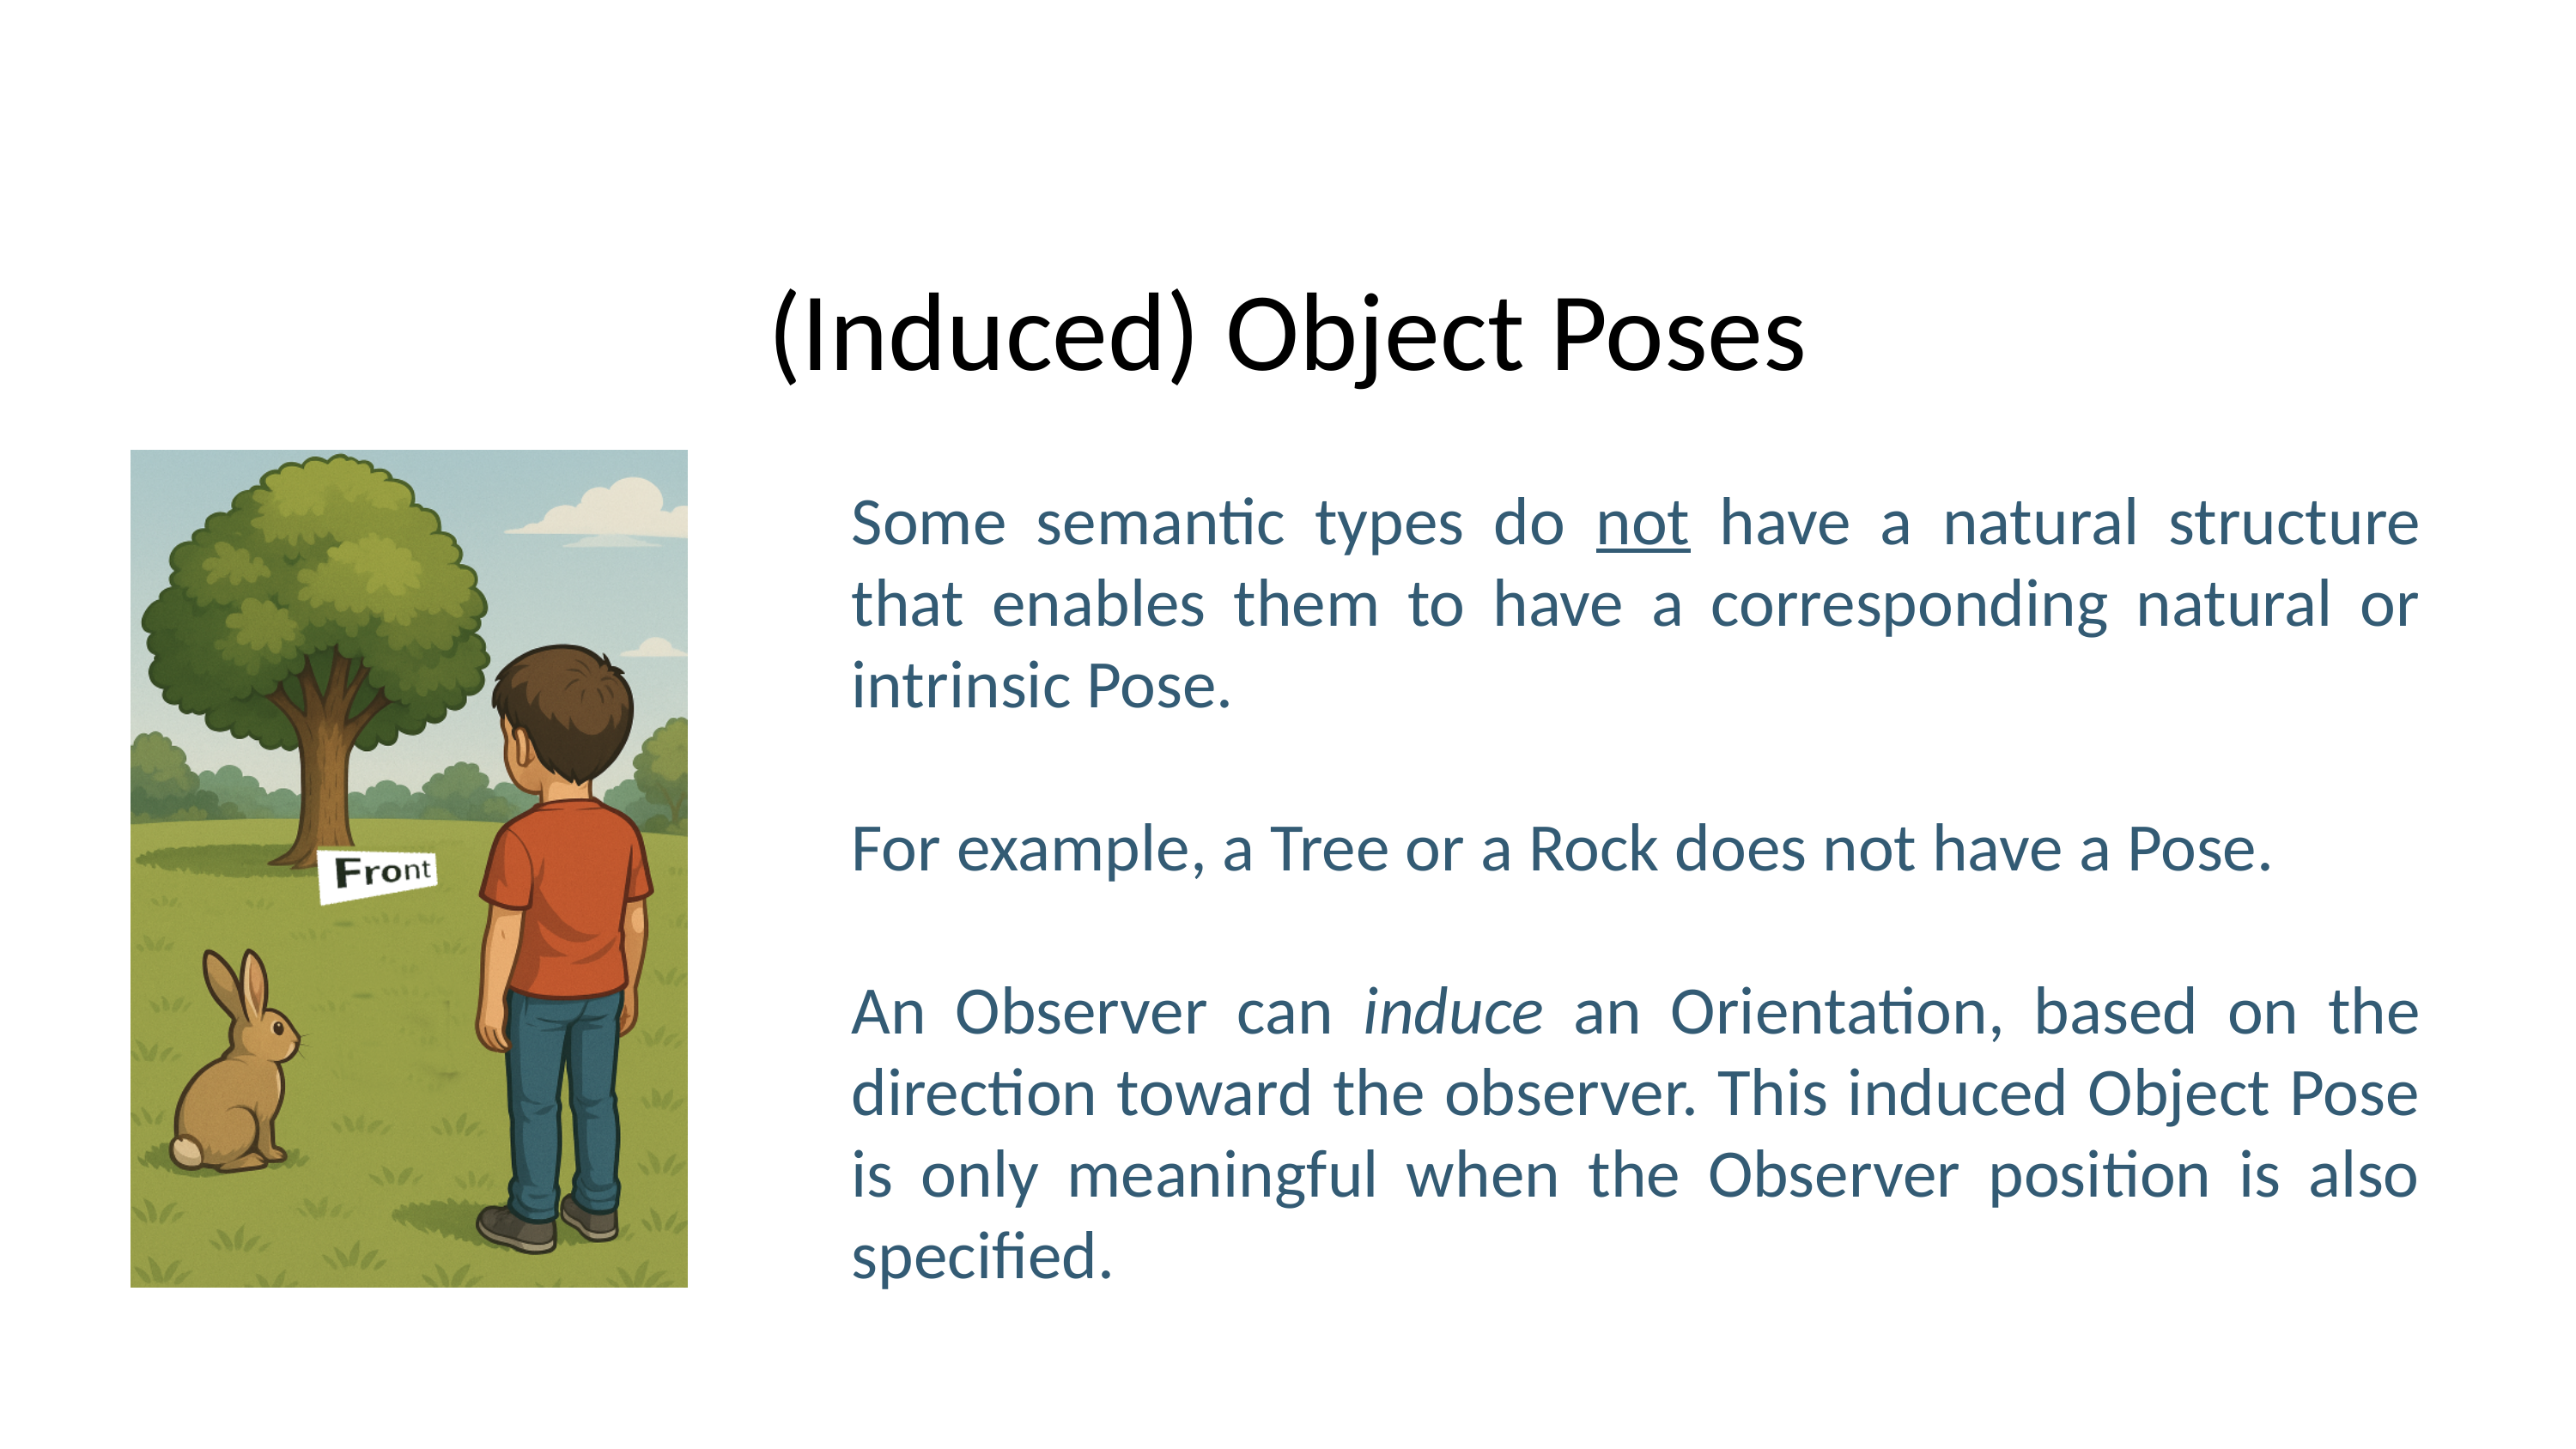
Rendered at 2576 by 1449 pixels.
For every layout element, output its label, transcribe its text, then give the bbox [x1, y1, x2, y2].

picture [130, 450, 688, 1288]
text_box Some semantic types do not have a natural structure that enables them to have a corresponding natural or intrinsic Pose. For example, a Tree or a Rock does not have a Pose. An Observer can induce an Orientation, based on the direction toward the observer. This induced Object Pose is only meaningful when the Observer position is also specified. [825, 450, 2447, 1319]
title (Induced) Object Poses [88, 209, 2488, 419]
